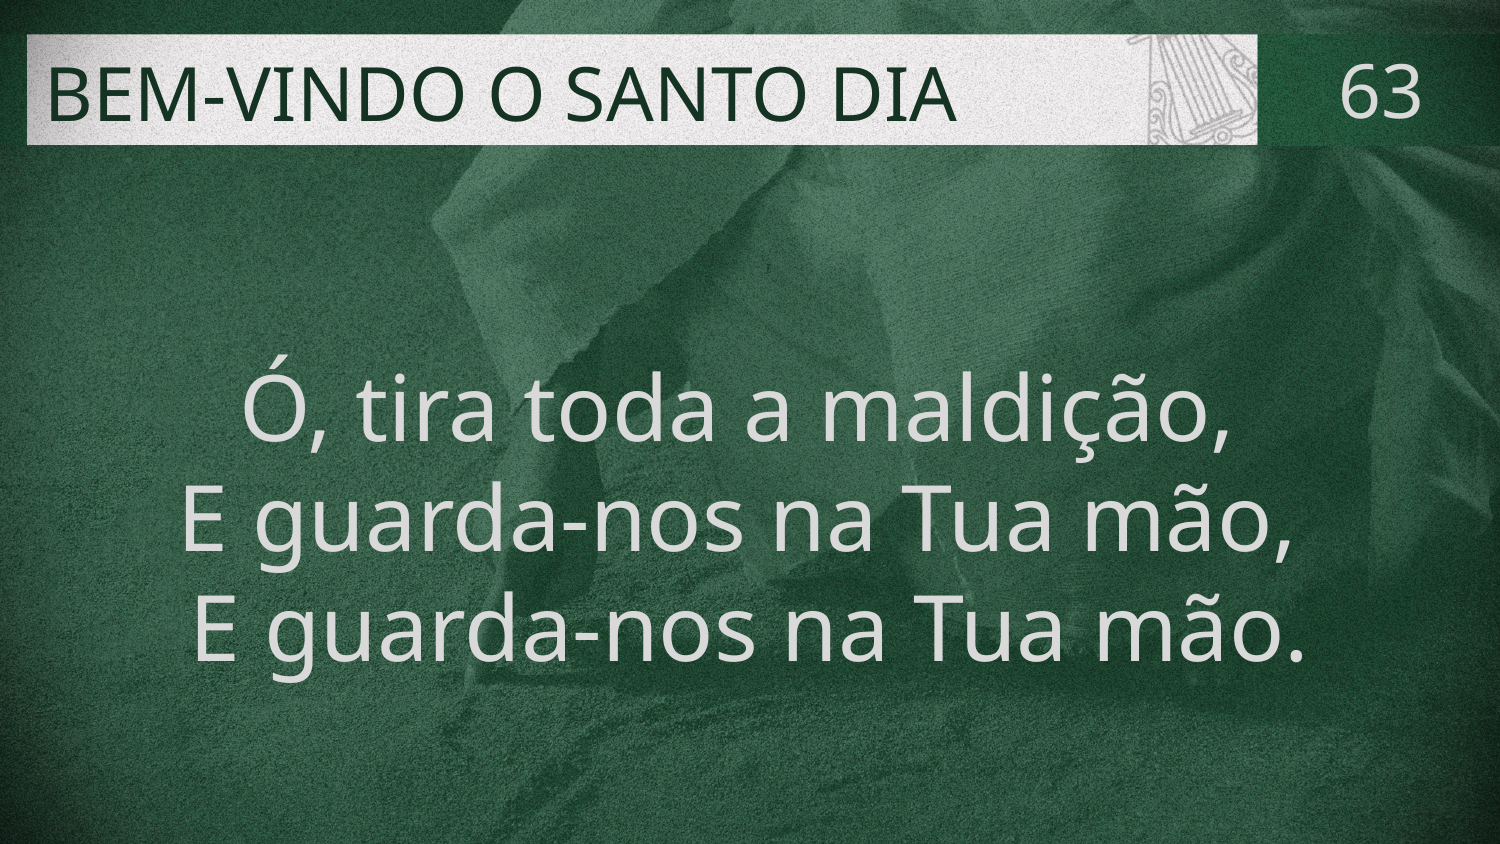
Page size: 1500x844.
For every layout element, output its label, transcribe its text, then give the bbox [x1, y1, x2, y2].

list Ó, tira toda a maldição, E guarda-nos na Tua mão, E guarda-nos na Tua mão. [0, 185, 1500, 844]
picture [0, 0, 1500, 185]
title BEM-VINDO O SANTO DIA [29, 33, 1258, 151]
list 63 [1281, 36, 1483, 143]
